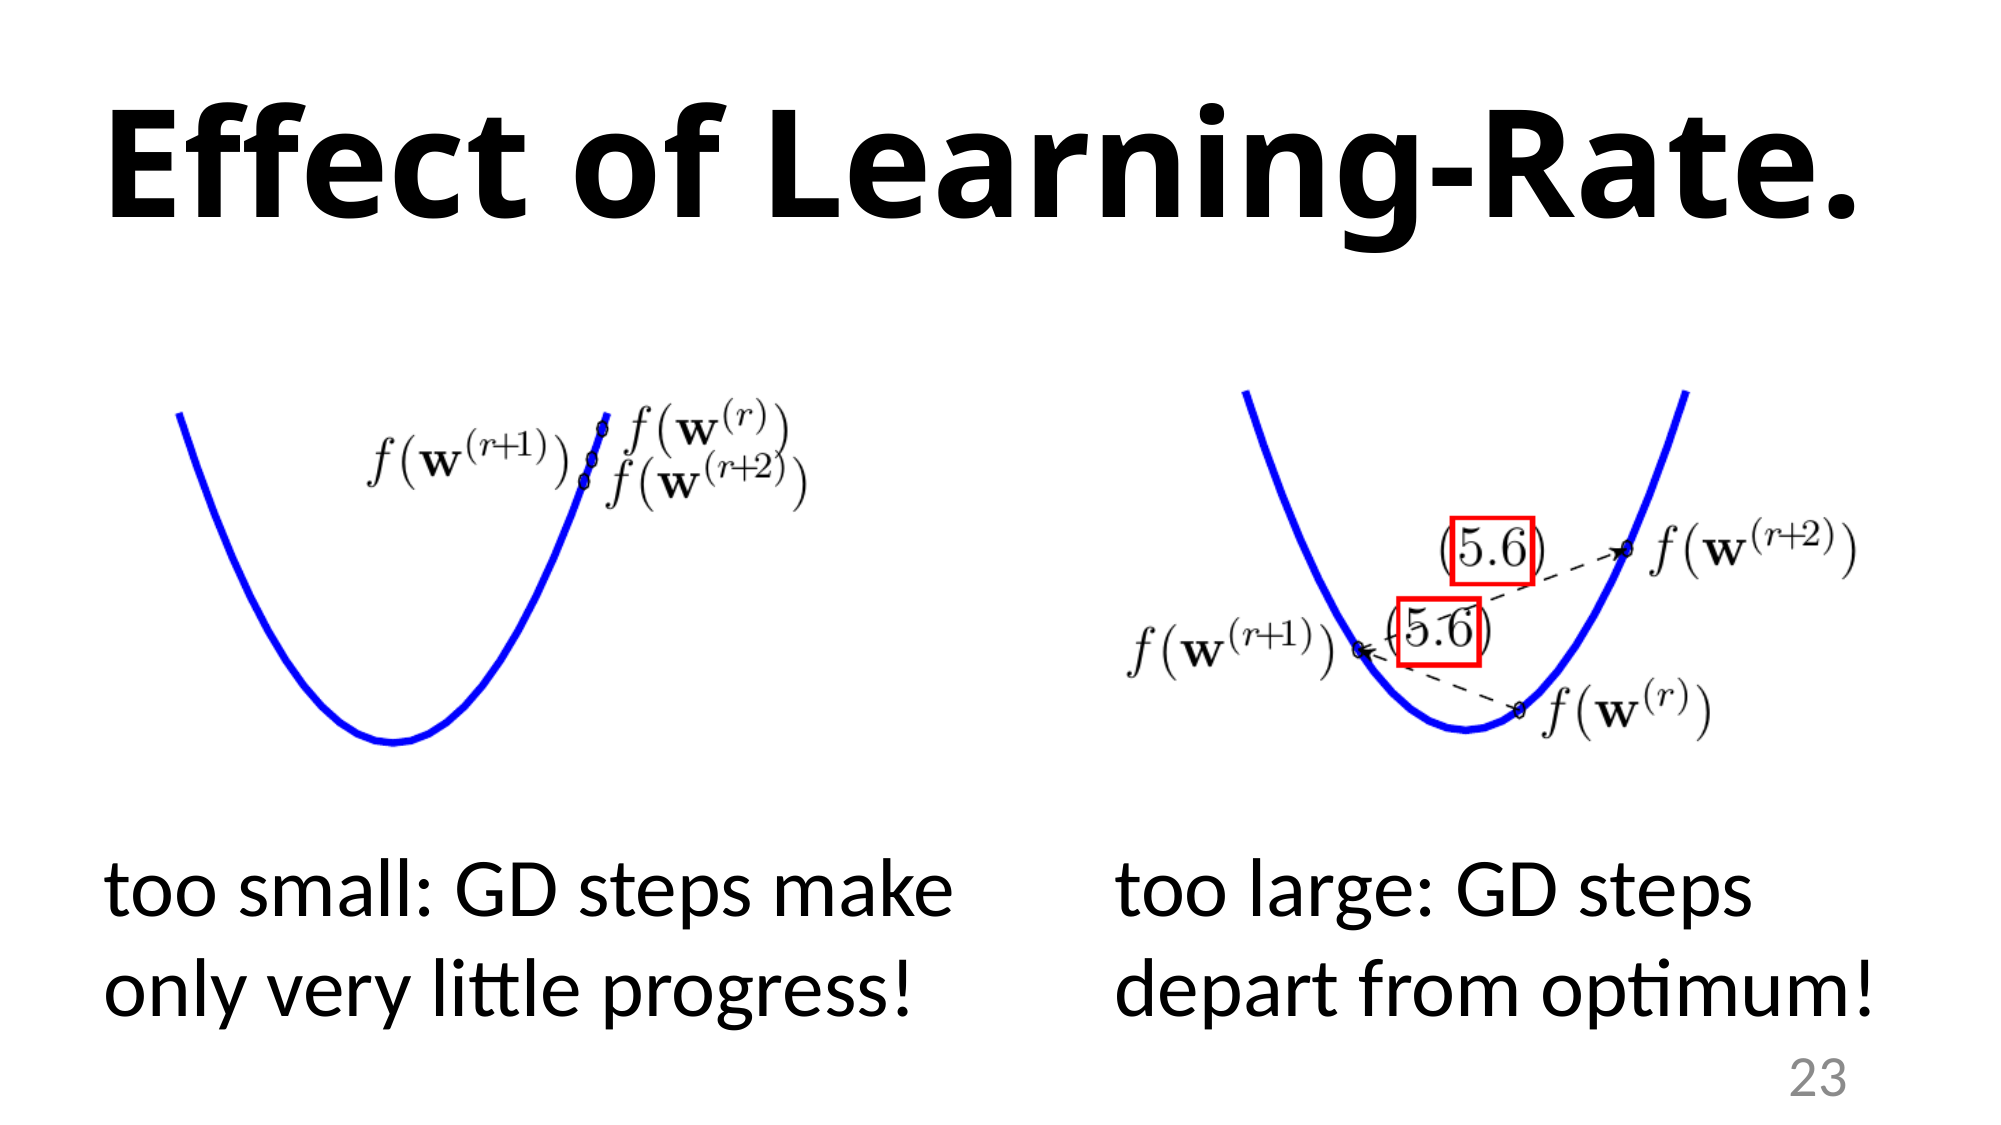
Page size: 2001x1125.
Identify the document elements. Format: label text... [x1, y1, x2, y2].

picture [1094, 364, 1890, 761]
picture [108, 364, 841, 761]
title Effect of Learning-Rate. [85, 59, 2000, 278]
slide_number 23 [1412, 1042, 1863, 1103]
